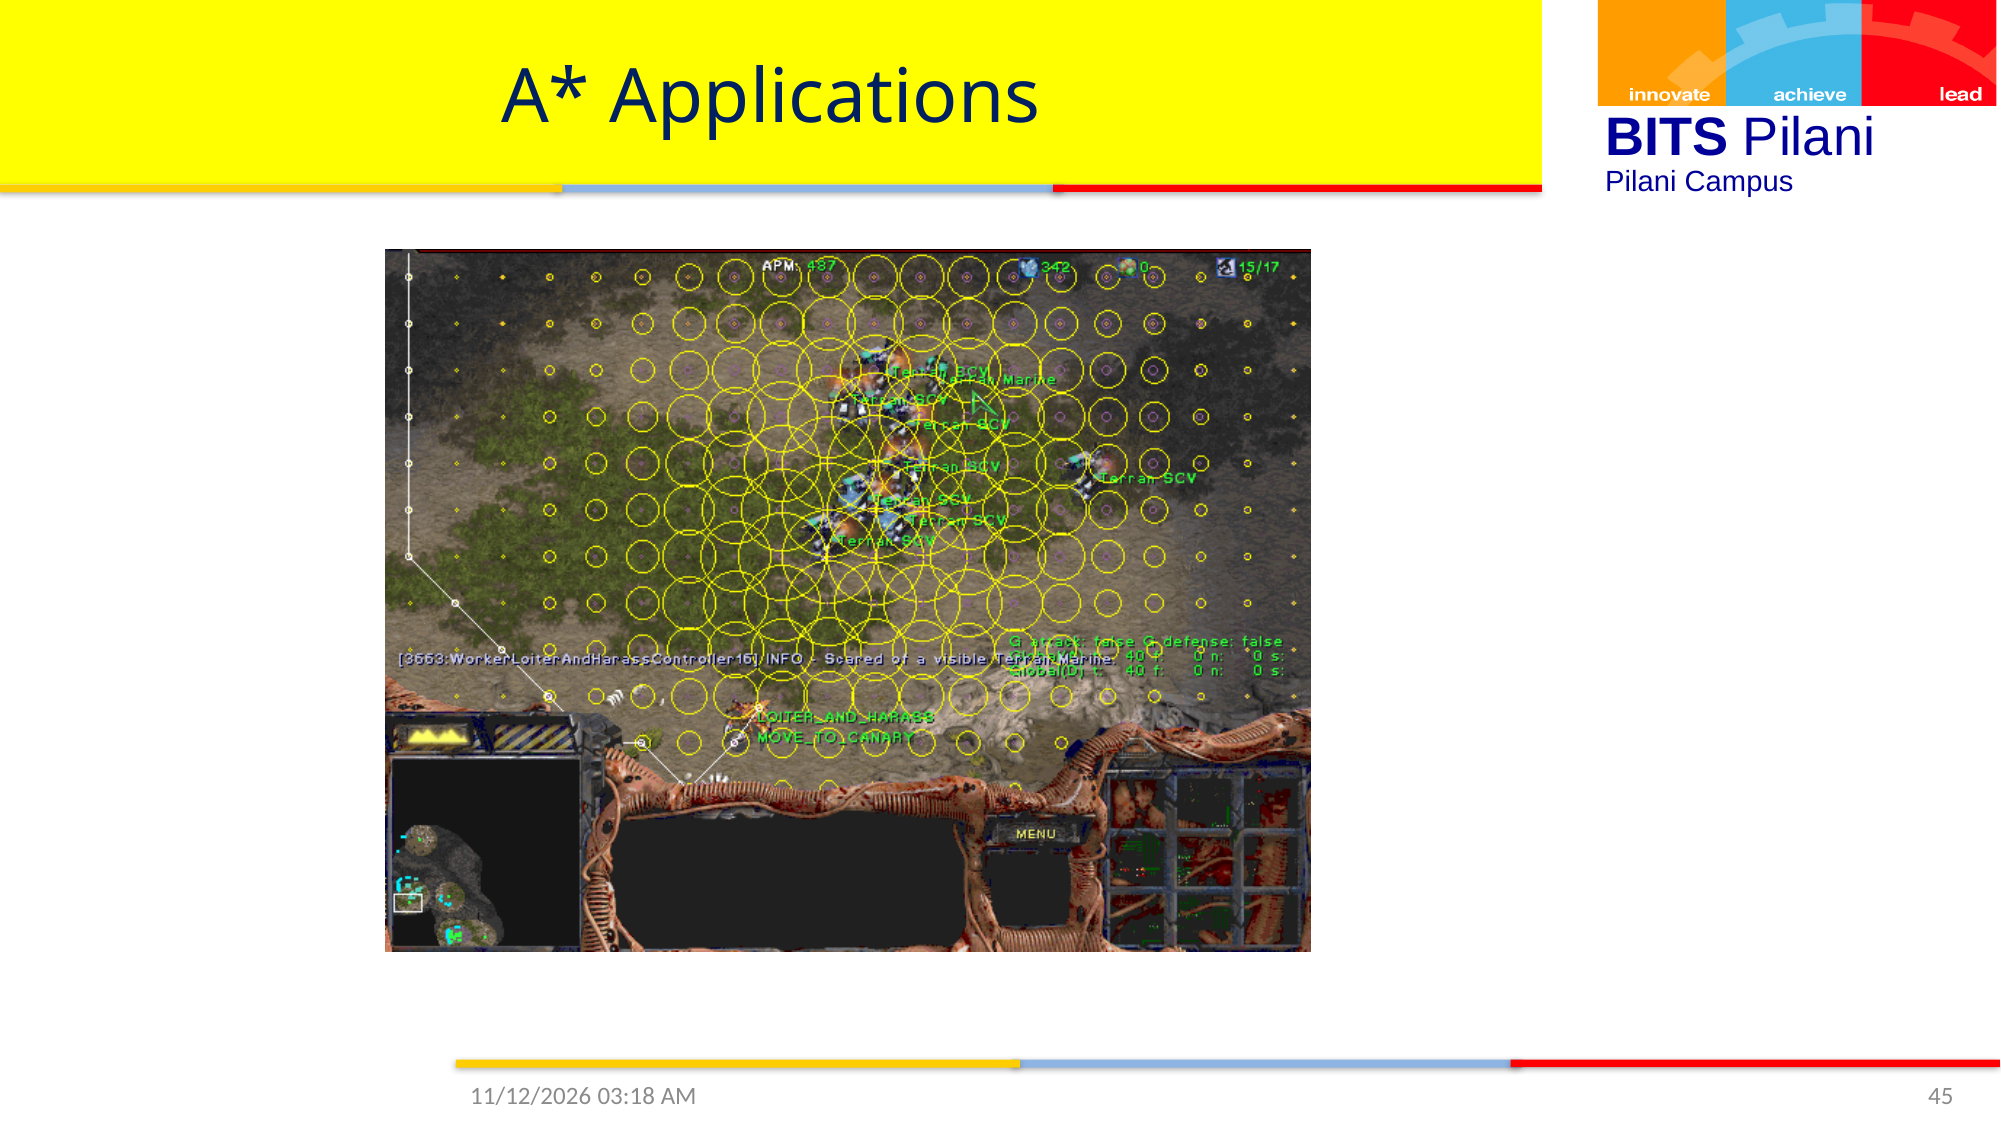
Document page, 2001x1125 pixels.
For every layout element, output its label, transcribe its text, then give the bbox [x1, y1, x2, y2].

slide_number 45 [1749, 1065, 1969, 1125]
picture [385, 249, 1311, 952]
title A* Applications [0, 0, 1543, 185]
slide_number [455, 1065, 922, 1125]
picture [1597, 0, 1997, 106]
